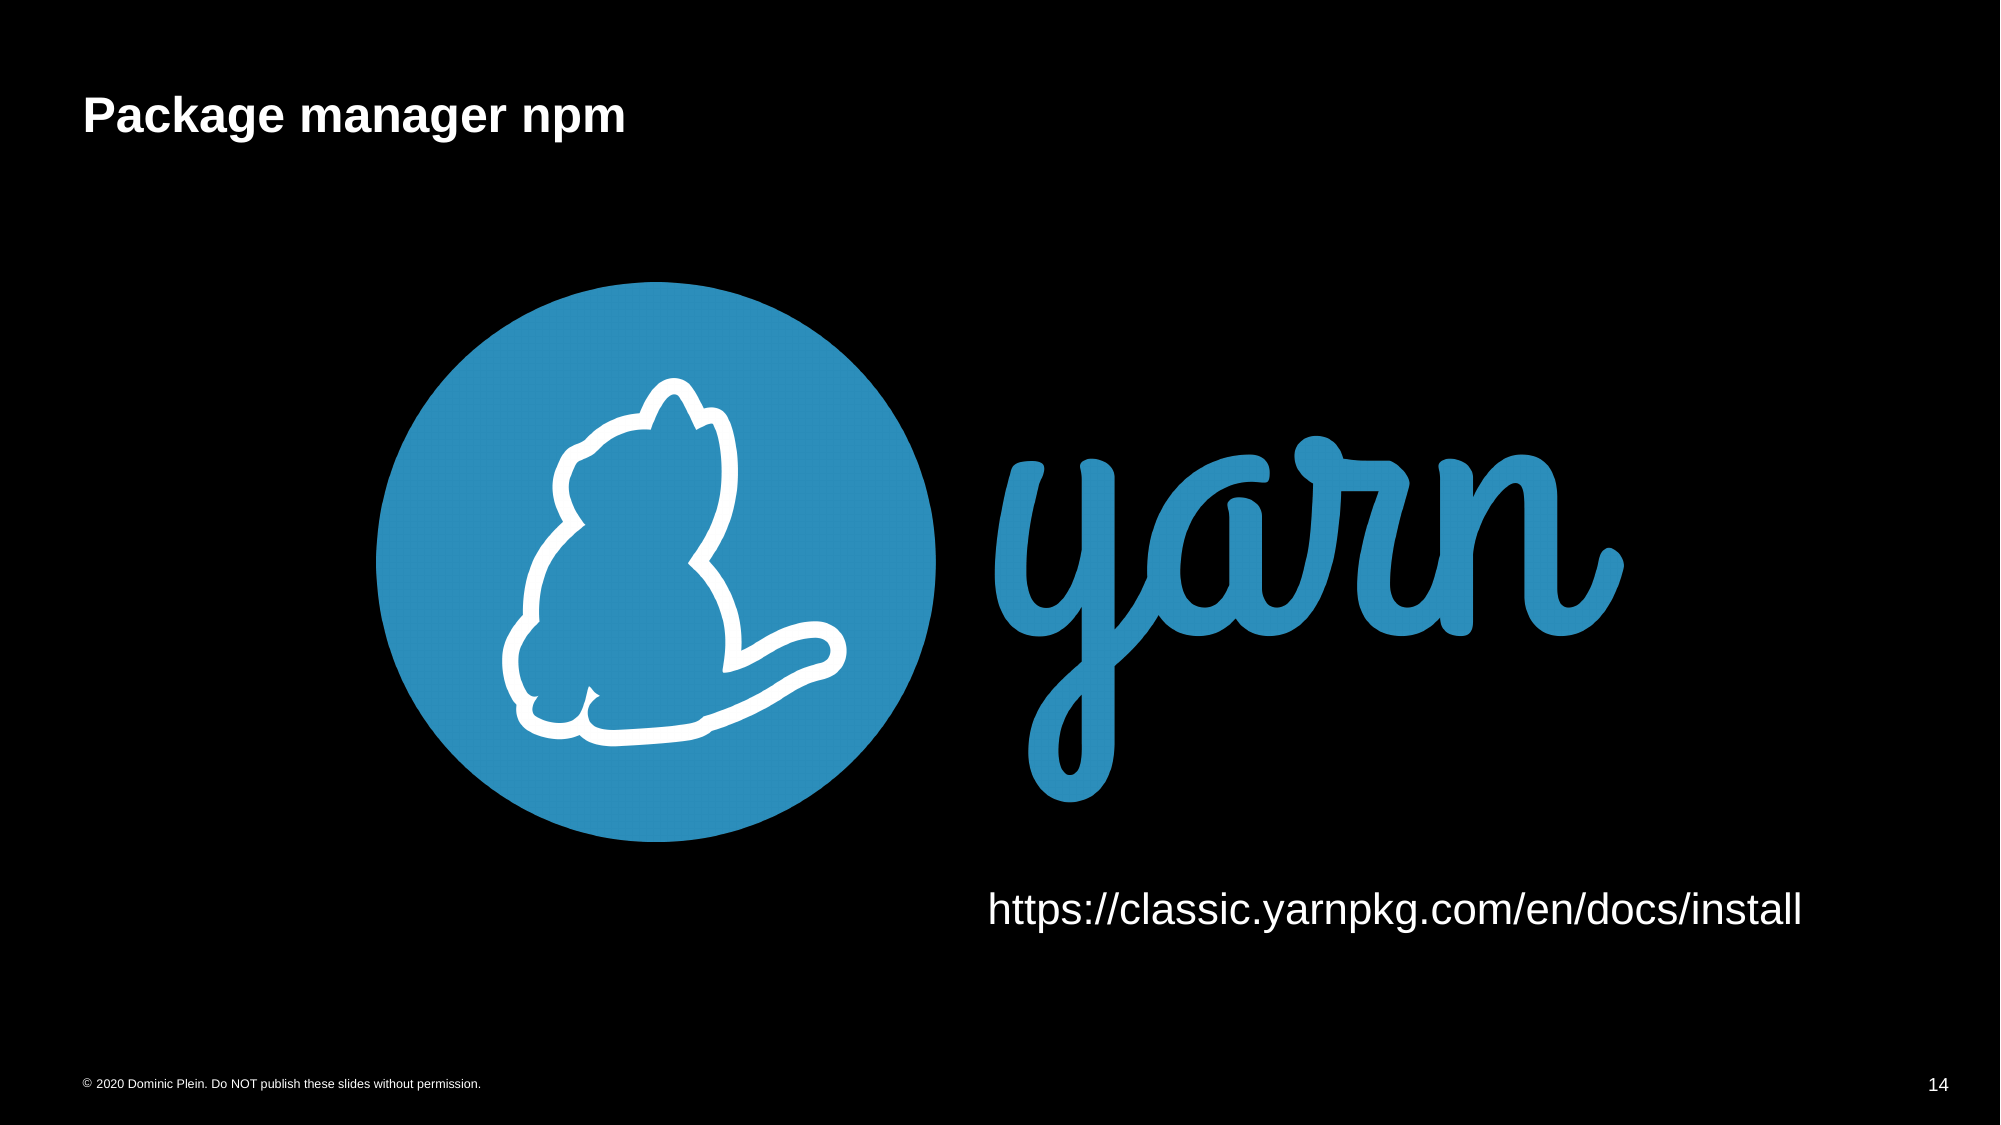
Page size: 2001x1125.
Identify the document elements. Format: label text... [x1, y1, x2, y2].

title Package manager npm [82, 82, 1918, 144]
text_box https://classic.yarnpkg.com/en/docs/install [972, 873, 1819, 941]
picture [376, 282, 1624, 843]
